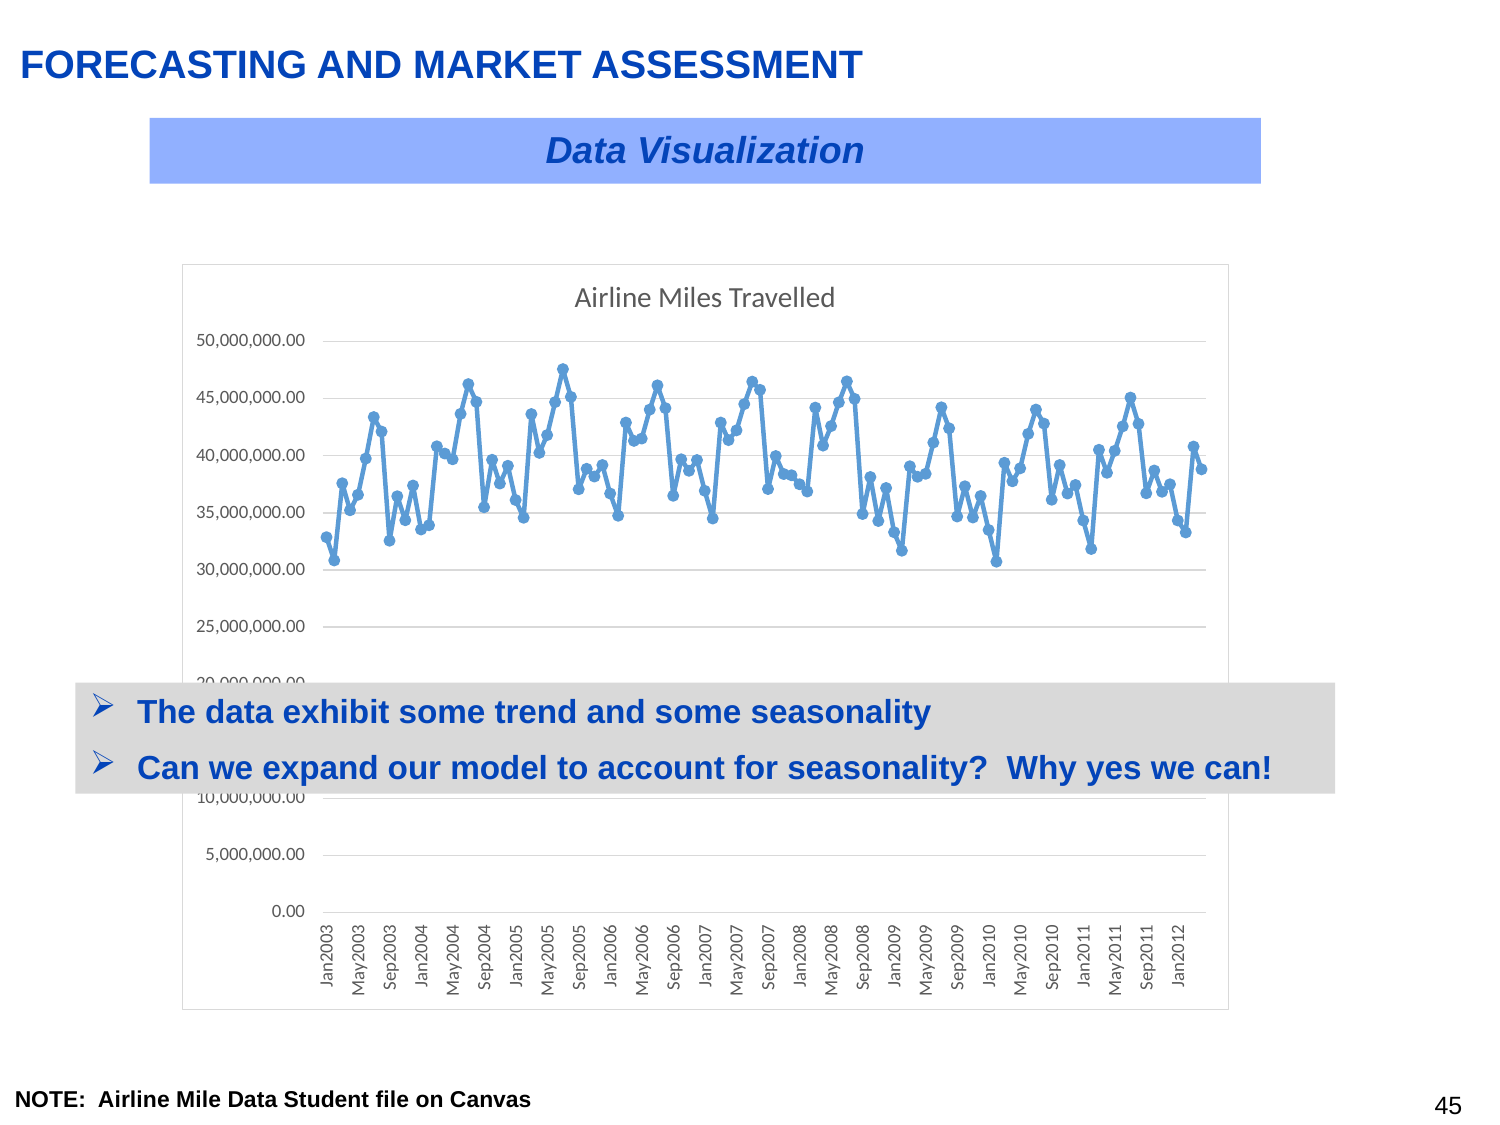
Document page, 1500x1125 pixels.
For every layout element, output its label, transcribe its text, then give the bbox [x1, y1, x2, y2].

text_box NOTE: Airline Mile Data Student file on Canvas [0, 1076, 1318, 1120]
title FORECASTING AND MARKET ASSESSMENT [19, 38, 1463, 87]
slide_number 44 [1149, 1089, 1463, 1121]
text_box Data Visualization [149, 117, 1261, 184]
text_box The data exhibit some trend and some seasonality Can we expand our model to account for seasonality? Why yes we can! [75, 682, 176, 794]
picture [181, 263, 1230, 1011]
text_box The data exhibit some trend and some seasonality Can we expand our model to account for seasonality? Why yes we can! [1235, 682, 1336, 794]
